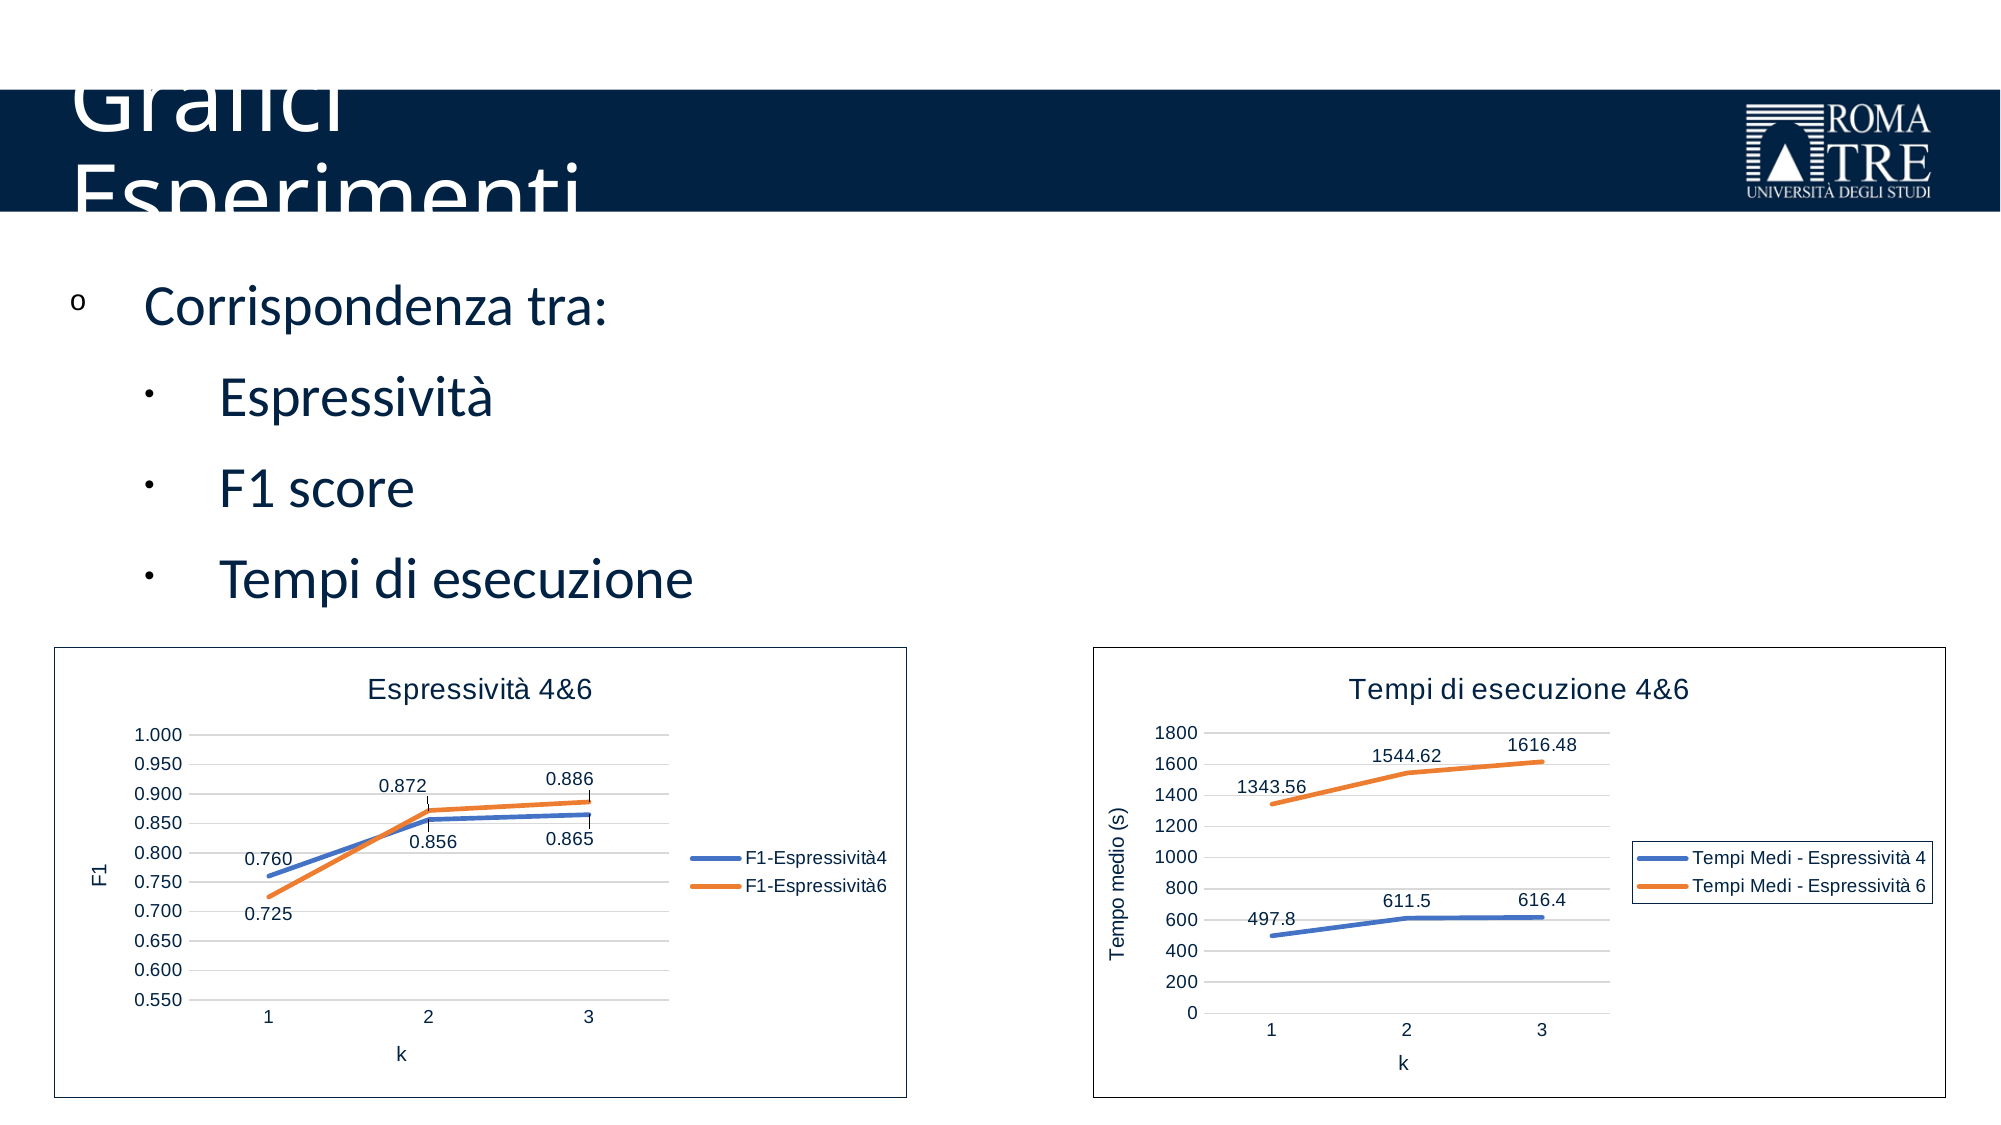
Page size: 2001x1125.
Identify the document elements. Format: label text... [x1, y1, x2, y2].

picture [0, 0, 2001, 1125]
text_box Corrispondenza tra: Espressività F1 score Tempi di esecuzione [54, 260, 801, 647]
chart [1093, 647, 1946, 1098]
chart [54, 647, 907, 1098]
text_box Grafici Esperimenti [54, 88, 882, 214]
